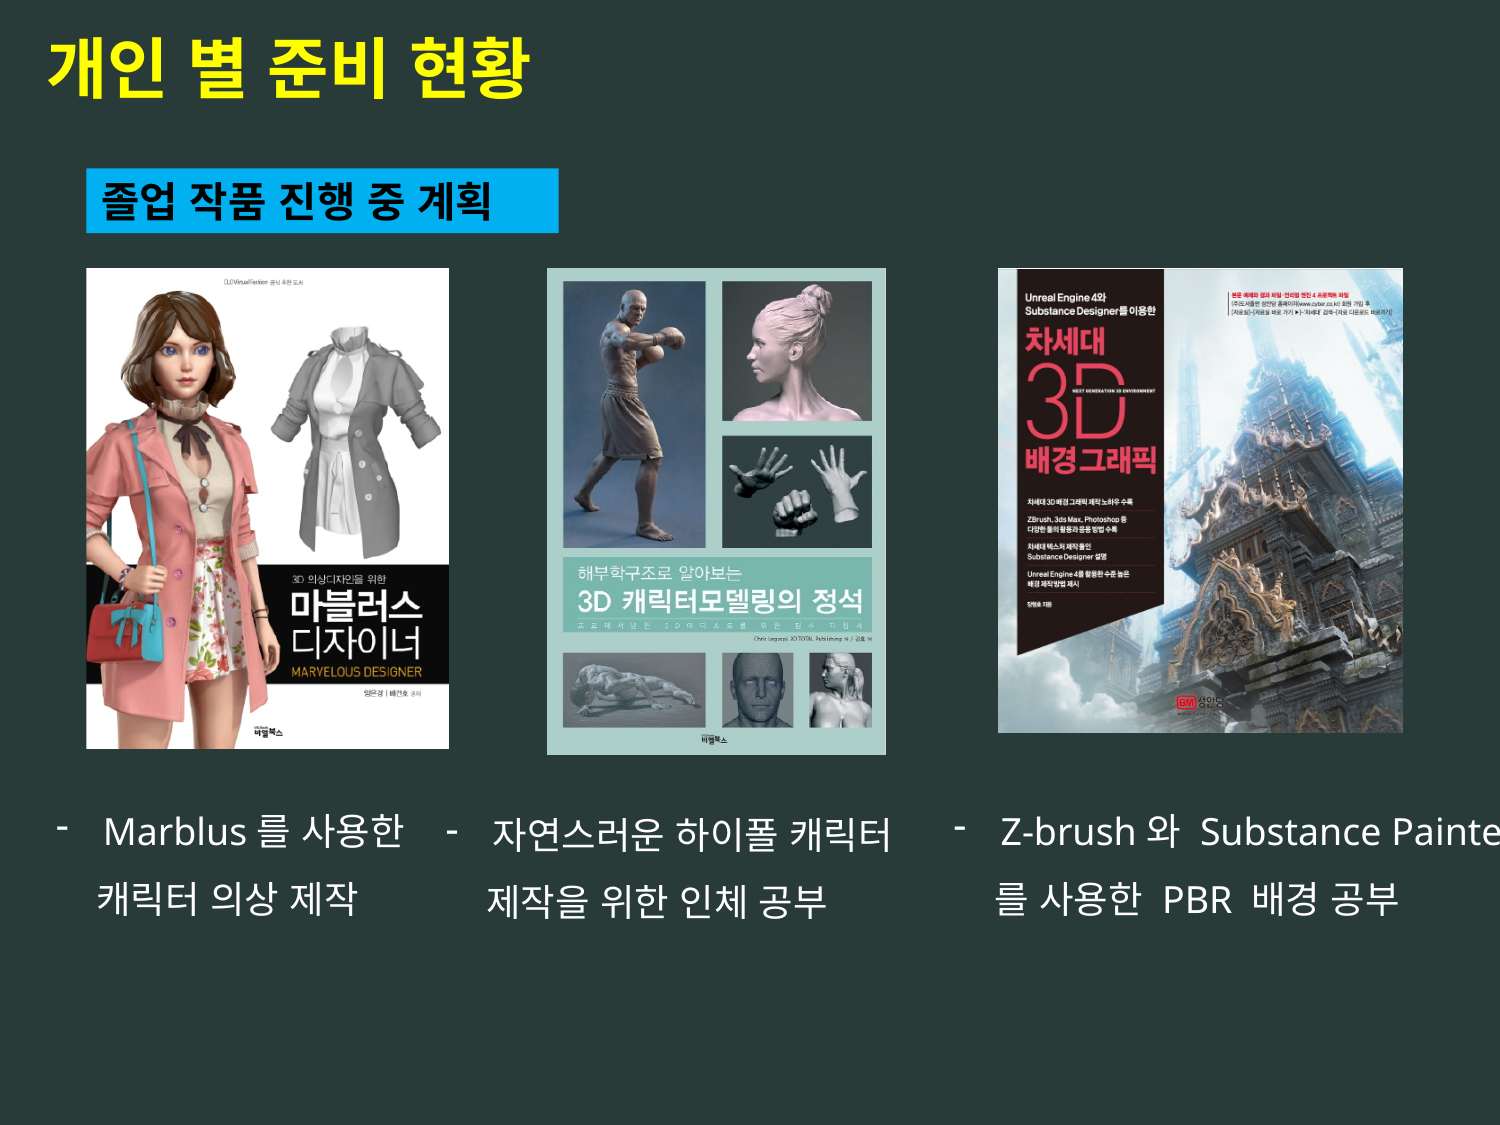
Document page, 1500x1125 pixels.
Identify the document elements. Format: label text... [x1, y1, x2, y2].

picture [997, 268, 1404, 733]
text_box Marblus를 사용한 캐릭터 의상 제작 [41, 778, 886, 929]
text_box 자연스러운 하이폴 캐릭터 제작을 위한 인체 공부 [431, 782, 1275, 932]
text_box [86, 268, 450, 749]
text_box 졸업 작품 진행 중 계획 [86, 168, 559, 234]
picture [547, 268, 886, 756]
text_box Z-brush와 Substance Painter 를 사용한 PBR 배경 공부 [938, 778, 1500, 929]
text_box 개인 별 준비 현황 [31, 19, 823, 115]
